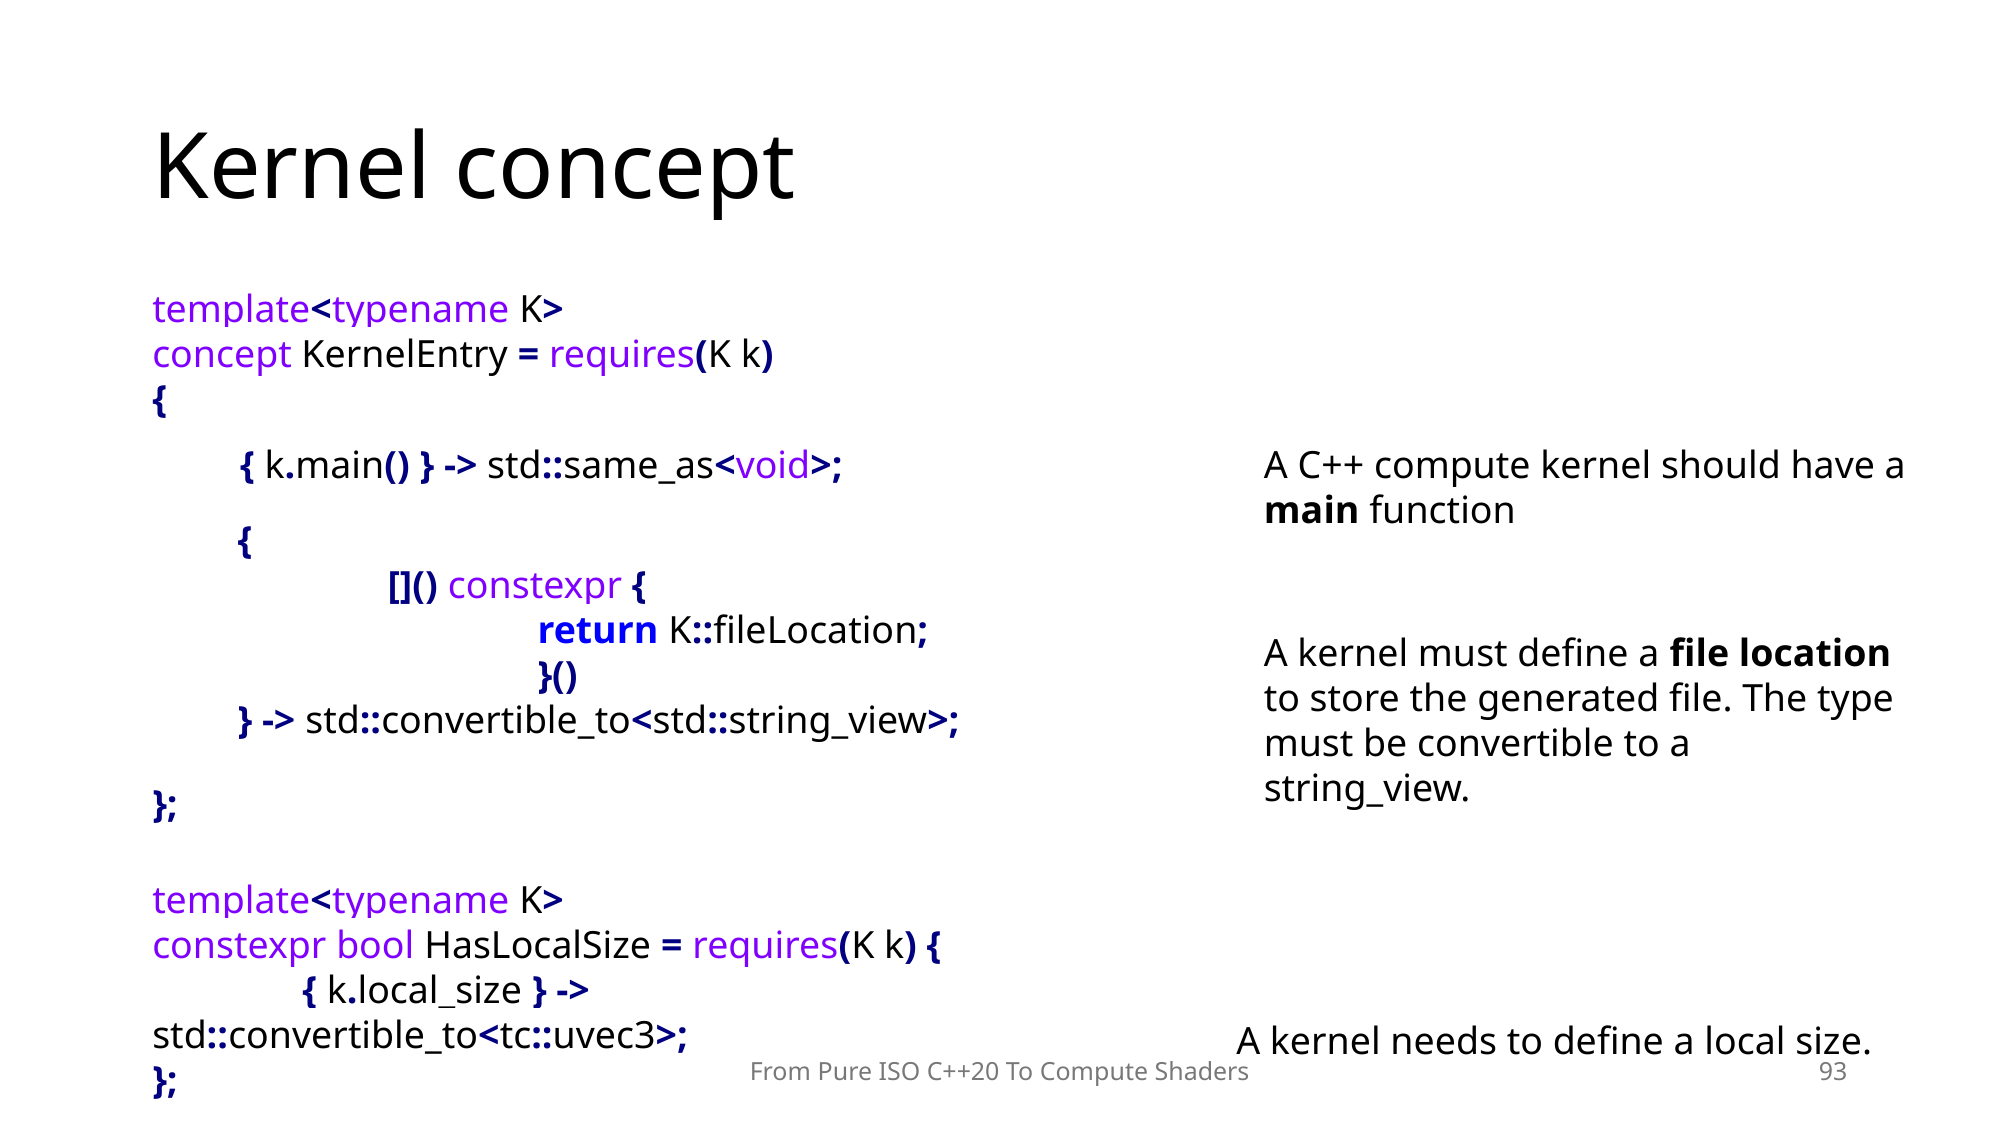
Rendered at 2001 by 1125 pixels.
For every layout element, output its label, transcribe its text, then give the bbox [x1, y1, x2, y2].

footer From Pure ISO C++20 To Compute Shaders [662, 1042, 1338, 1103]
text_box A kernel must define a file location to store the generated file. The type must be convertible to a string_view. [1249, 621, 1915, 817]
text_box template<typename K> constexpr bool HasLocalSize = requires(K k) { { k.local_size } -> std::convertible_to<tc::uvec3>; }; [137, 868, 1138, 1108]
slide_number 93 [1412, 1042, 1863, 1103]
text_box template<typename K> concept KernelEntry = requires(K k) { }; [137, 277, 1138, 868]
text_box A C++ compute kernel should have a main function [1249, 434, 1937, 539]
text_box { []() constexpr { return K::fileLocation; }() } -> std::convertible_to<std::string_view>; [72, 508, 1073, 749]
text_box A kernel needs to define a local size. [1221, 1009, 1888, 1069]
title Kernel concept [137, 59, 1863, 278]
text_box { k.main() } -> std::same_as<void>; [225, 434, 1226, 494]
